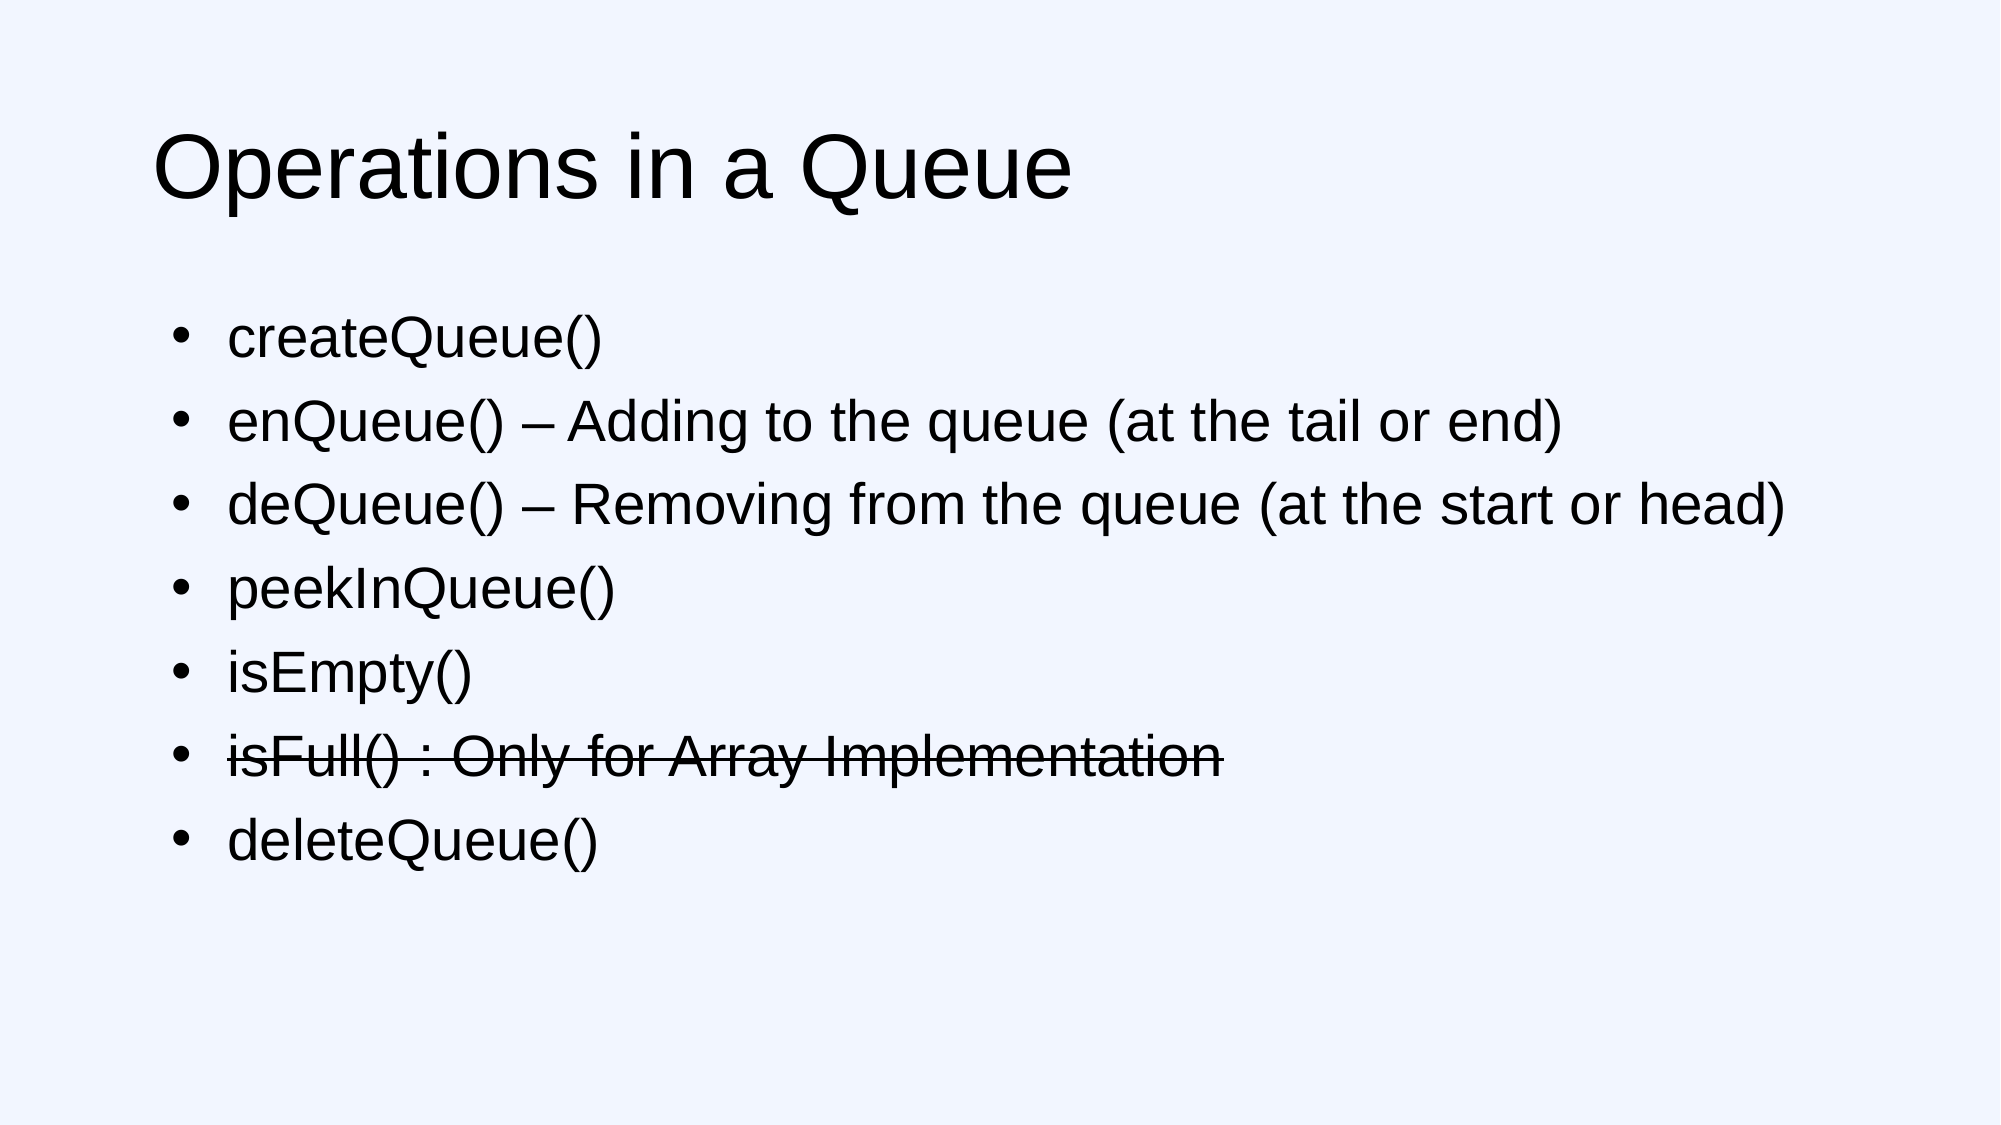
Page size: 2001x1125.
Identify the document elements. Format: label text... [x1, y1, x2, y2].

title Operations in a Queue [137, 59, 1863, 278]
list createQueue() enQueue() – Adding to the queue (at the tail or end) deQueue() – Removing from the queue (at the start or head) peekInQueue() isEmpty() isFull() : Only for Array Implementation deleteQueue() [137, 299, 1863, 1014]
